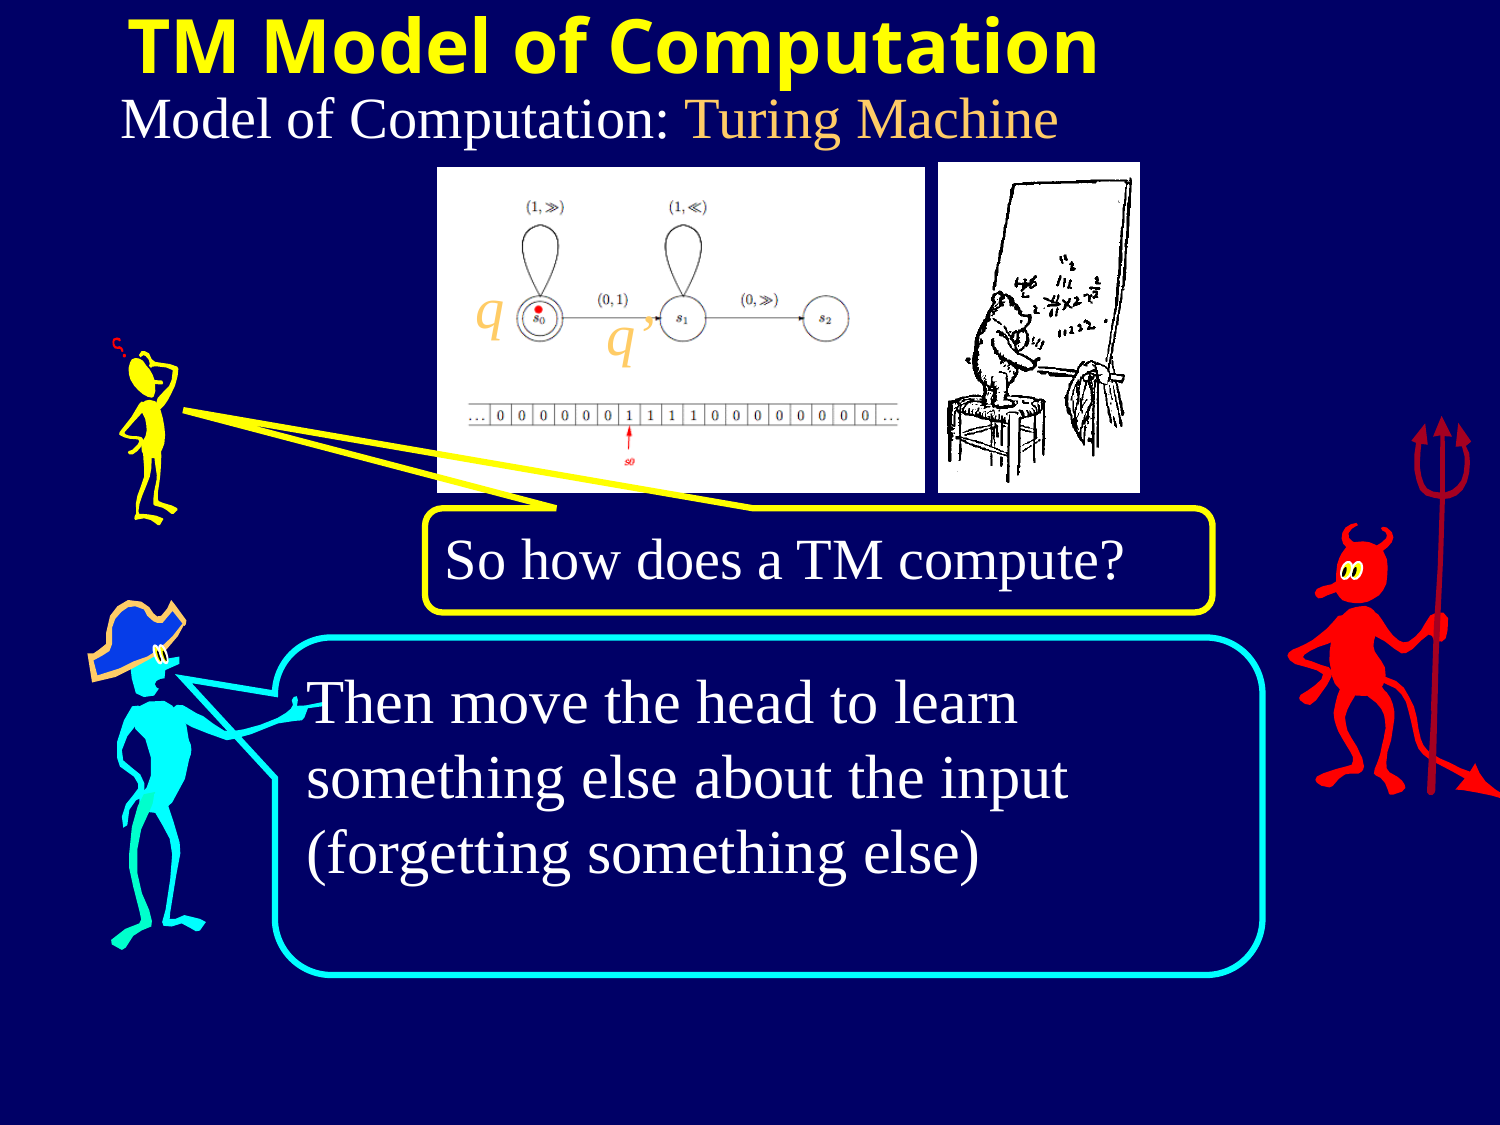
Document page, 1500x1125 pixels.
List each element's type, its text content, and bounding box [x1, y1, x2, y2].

text_box TM Model of Computation [112, 0, 1388, 138]
text_box Then move the head to learn something else about the input (forgetting something else) [292, 637, 1263, 976]
text_box So how does a TM compute? [183, 410, 432, 476]
picture [437, 167, 925, 493]
text_box Model of Computation: Turing Machine [75, 73, 1450, 158]
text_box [112, 337, 179, 526]
text_box So how does a TM compute? [425, 501, 1213, 613]
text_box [1287, 415, 1500, 801]
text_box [87, 599, 326, 951]
picture [937, 162, 1140, 493]
